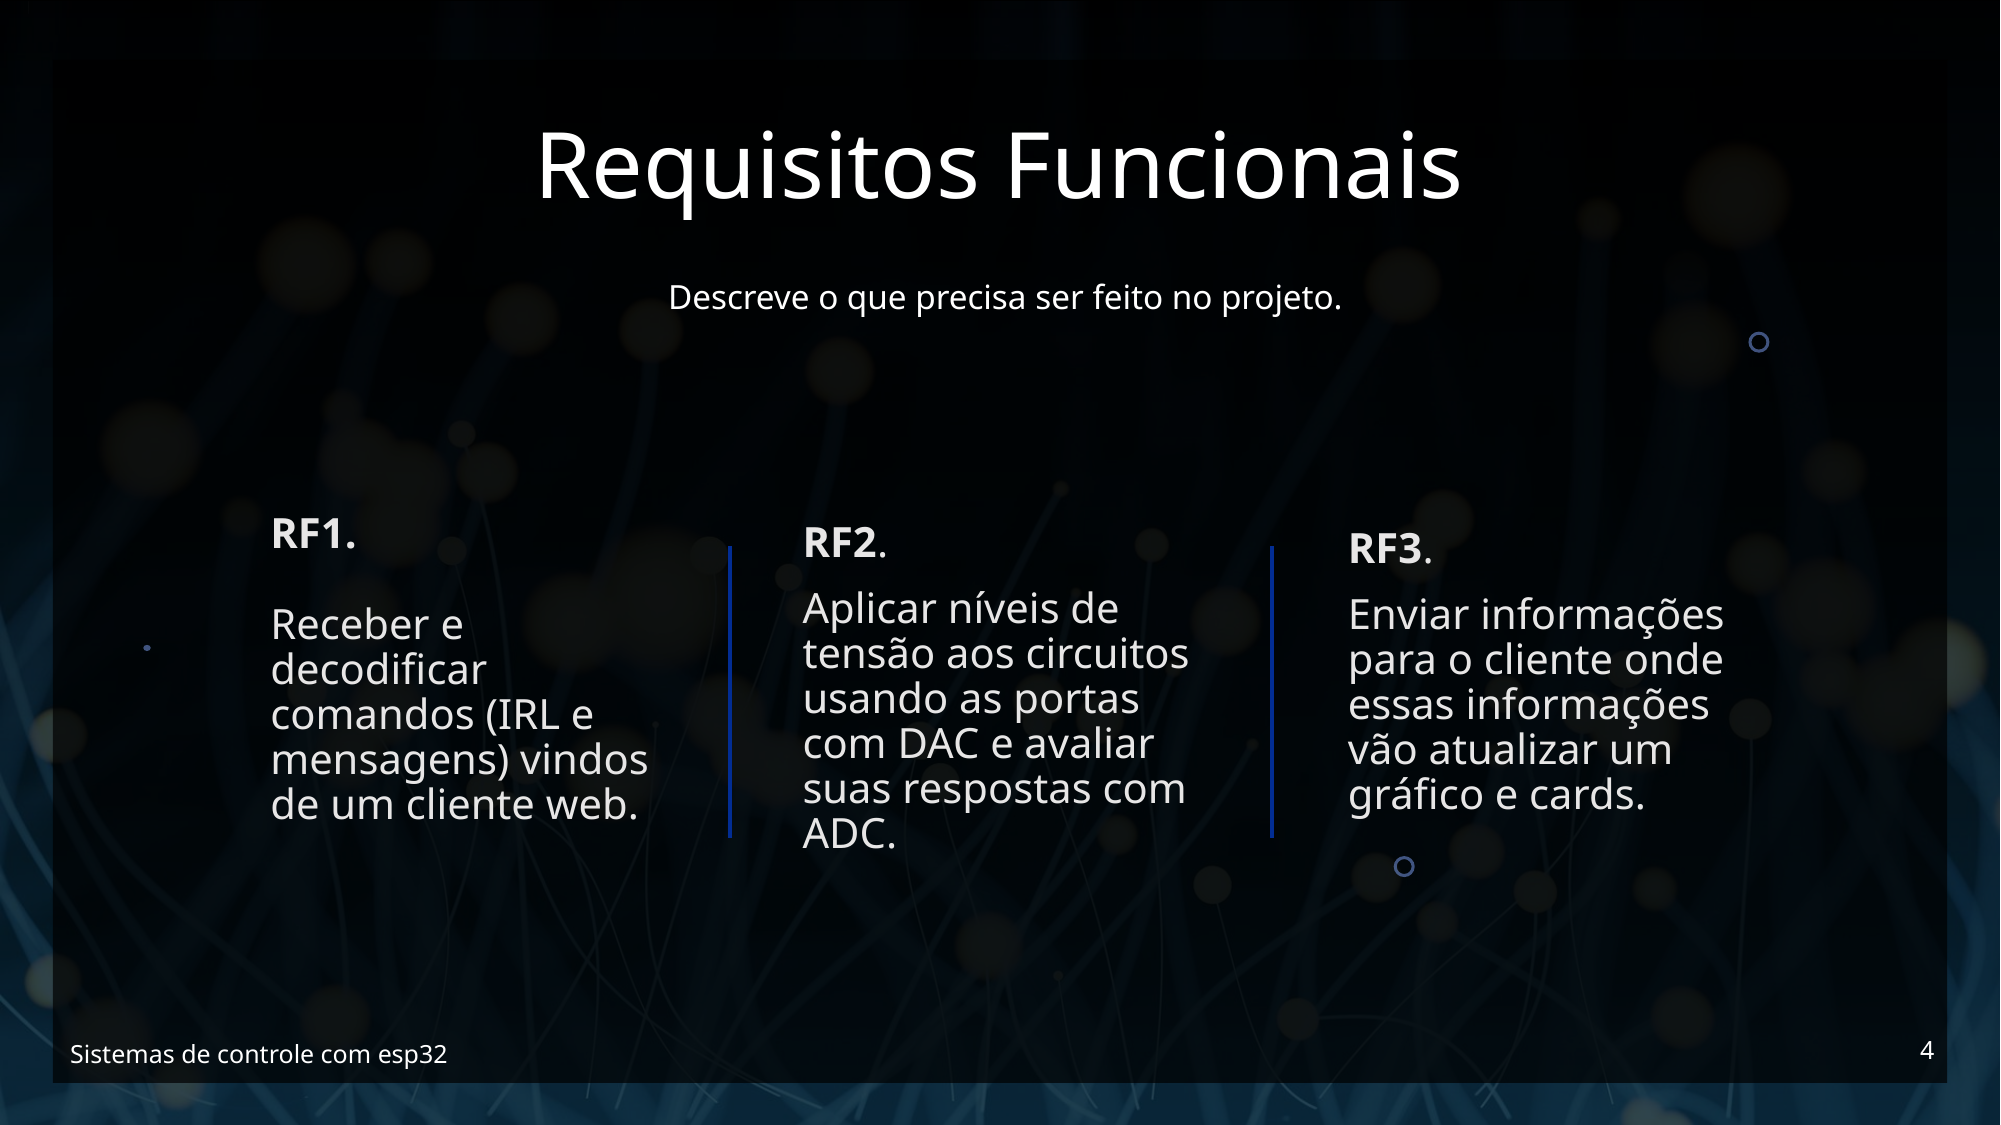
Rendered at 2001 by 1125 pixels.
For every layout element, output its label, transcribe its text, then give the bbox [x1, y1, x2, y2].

picture [0, 105, 2000, 1125]
footer Sistemas de controle com esp32 [55, 1023, 731, 1084]
list RF1. Receber e decodificar comandos (IRL e mensagens) vindos de um cliente web. [255, 476, 670, 866]
title Requisitos Funcionais [137, 59, 1863, 278]
list RF2. Aplicar níveis de tensão aos circuitos usando as portas com DAC e avaliar suas respostas com ADC. [787, 475, 1212, 904]
list Descreve o que precisa ser feito no projeto. [280, 252, 1732, 357]
slide_number 4 [1499, 1021, 1950, 1082]
list RF3. Enviar informações para o cliente onde essas informações vão atualizar um gráfico e cards. [1332, 476, 1758, 866]
